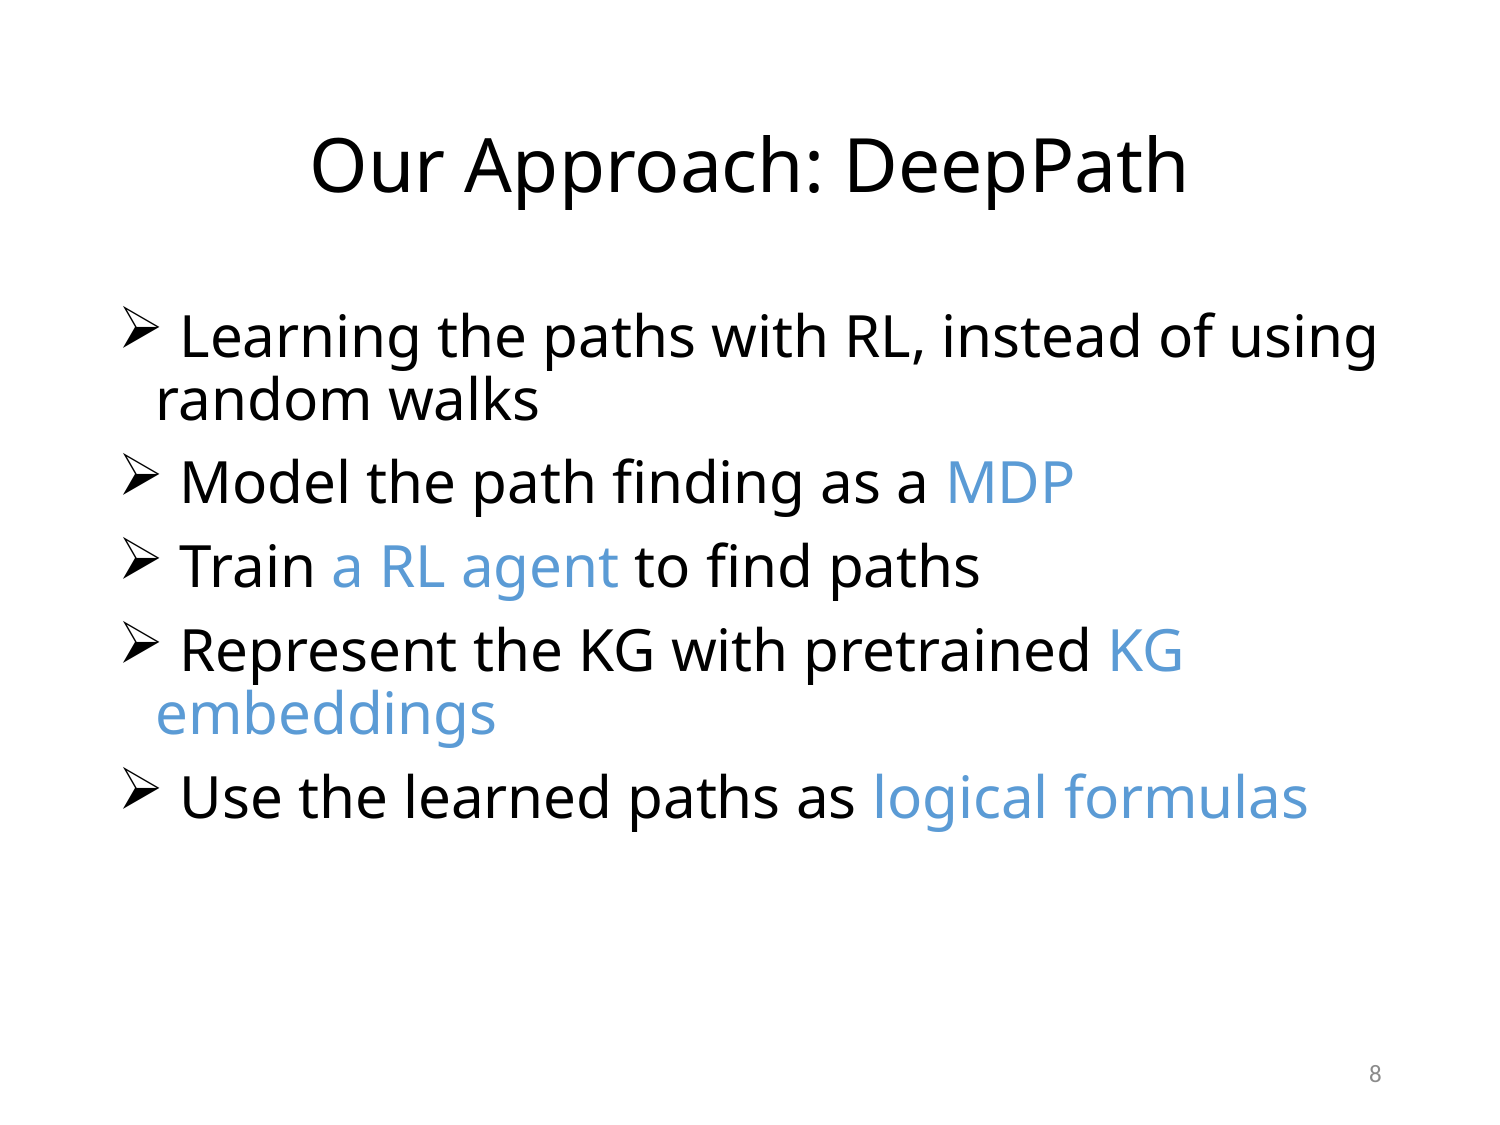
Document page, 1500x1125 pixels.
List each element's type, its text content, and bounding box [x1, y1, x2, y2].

title Our Approach: DeepPath [103, 59, 1397, 278]
slide_number 8 [1059, 1042, 1397, 1103]
list Learning the paths with RL, instead of using random walks Model the path finding as a MDP Train a RL agent to find paths Represent the KG with pretrained KG embeddings Use the learned paths as logical formulas [103, 299, 1397, 1014]
